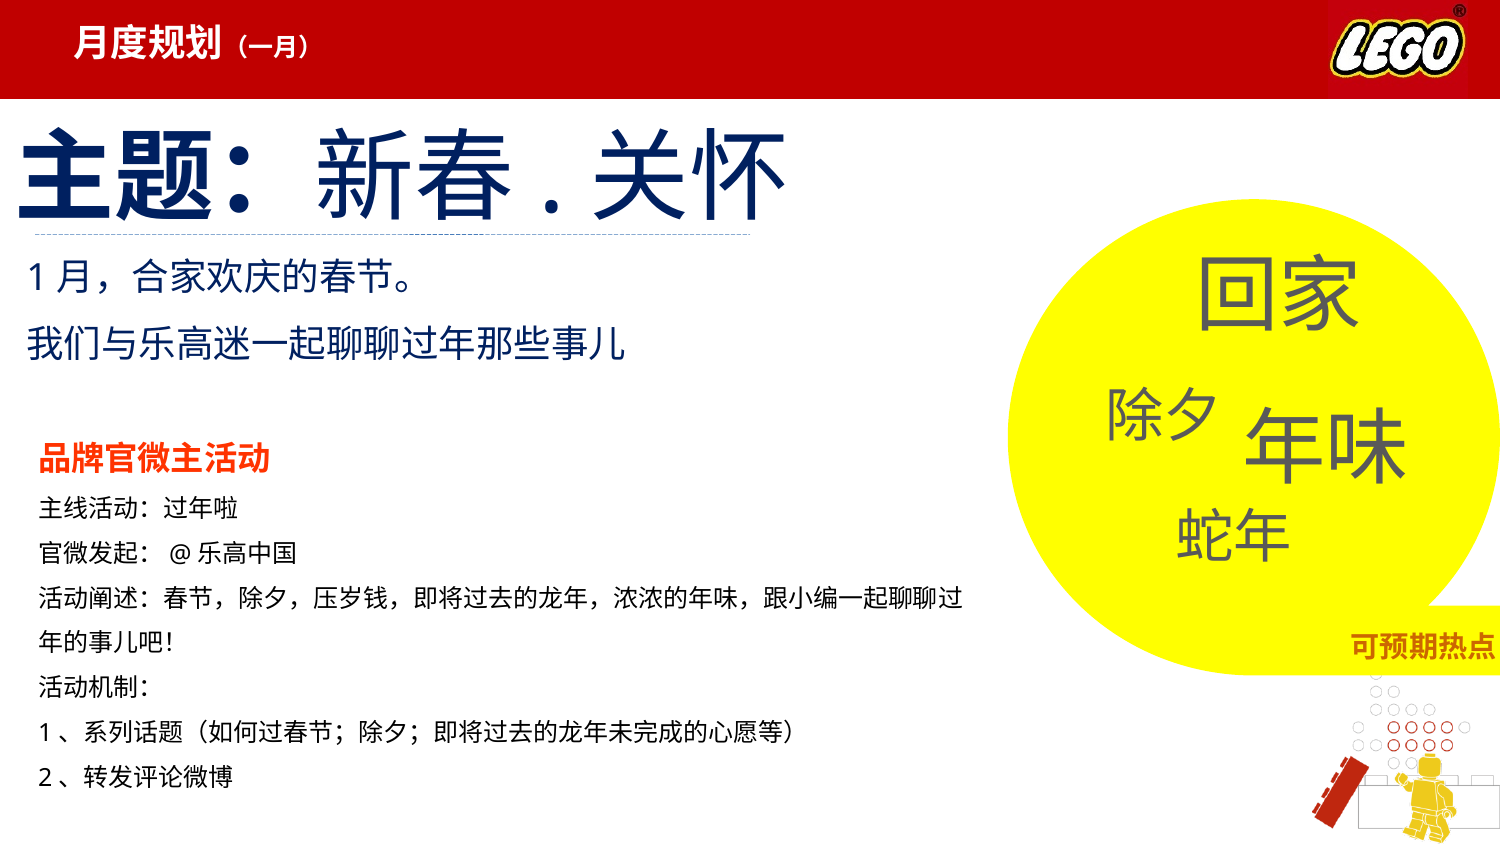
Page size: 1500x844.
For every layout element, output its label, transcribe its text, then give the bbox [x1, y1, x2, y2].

text_box 主题：新春.关怀 [0, 105, 851, 241]
text_box 1月，合家欢庆的春节。 我们与乐高迷一起聊聊过年那些事儿 [11, 241, 809, 373]
text_box 月度规划（一月） [58, 11, 399, 72]
text_box 品牌官微主活动 主线活动：过年啦 官微发起：@乐高中国 活动阐述：春节，除夕，压岁钱，即将过去的龙年，浓浓的年味，跟小编一起聊聊过年的事儿吧！ 活动机制： 1、系列话题（如何过春节；除夕；即将过去的龙年未完成的心愿等） 2、转发评论微博 [23, 410, 996, 799]
text_box 可预期热点 [1236, 621, 1500, 671]
text_box 年味 [1148, 386, 1424, 502]
text_box 回家 [1136, 234, 1377, 350]
picture [1312, 678, 1500, 844]
picture [1328, 0, 1468, 99]
text_box 除夕 [960, 371, 1237, 456]
text_box 蛇年 [1031, 492, 1307, 577]
text_box [1015, 197, 1500, 678]
text_box [1006, 456, 1148, 544]
